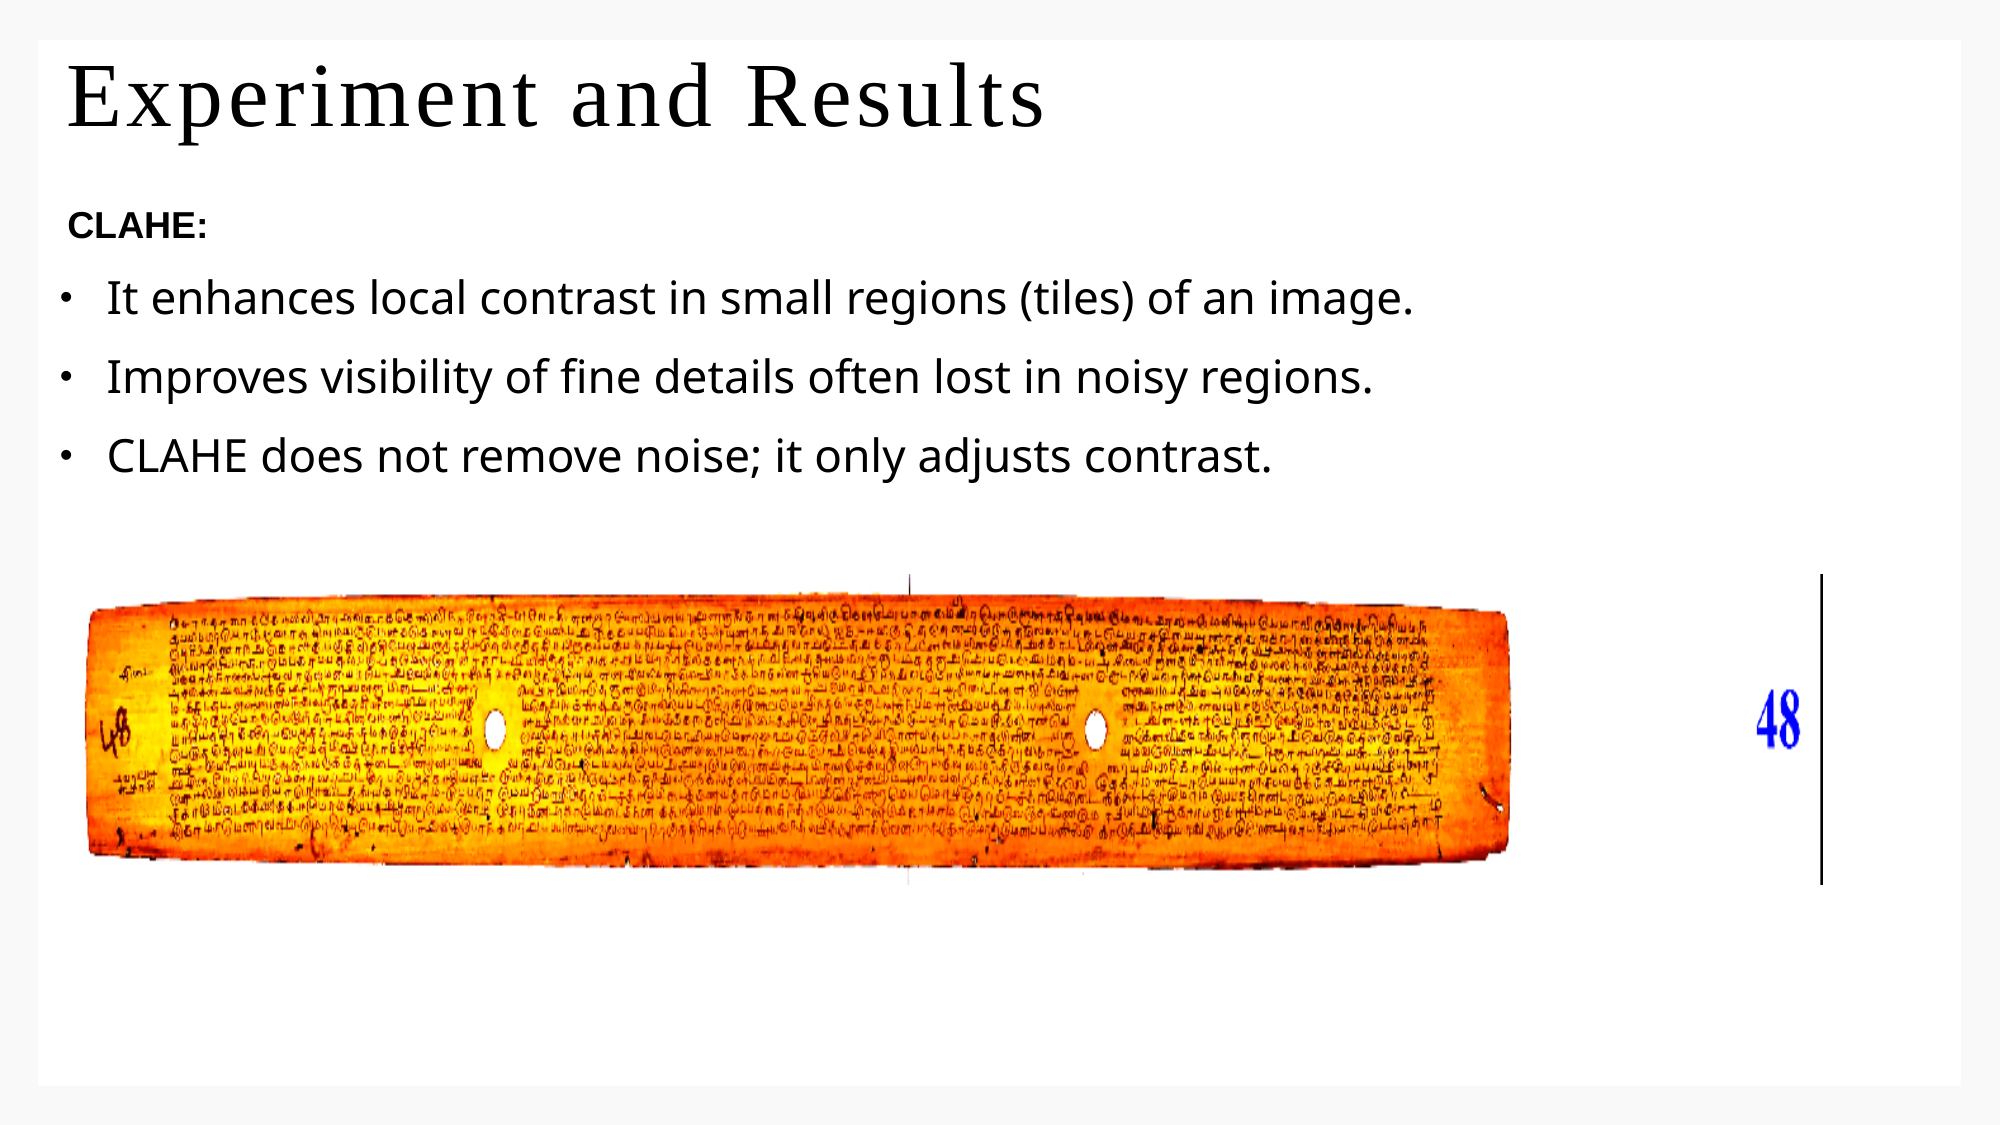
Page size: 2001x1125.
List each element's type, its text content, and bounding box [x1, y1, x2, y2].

text_box Experiment and Results [51, 39, 1729, 141]
text_box CLAHE: It enhances local contrast in small regions (tiles) of an image. Improves visibility of fine details often lost in noisy regions. CLAHE does not remove noise; it only adjusts contrast. [44, 198, 1900, 486]
picture [74, 574, 1823, 885]
